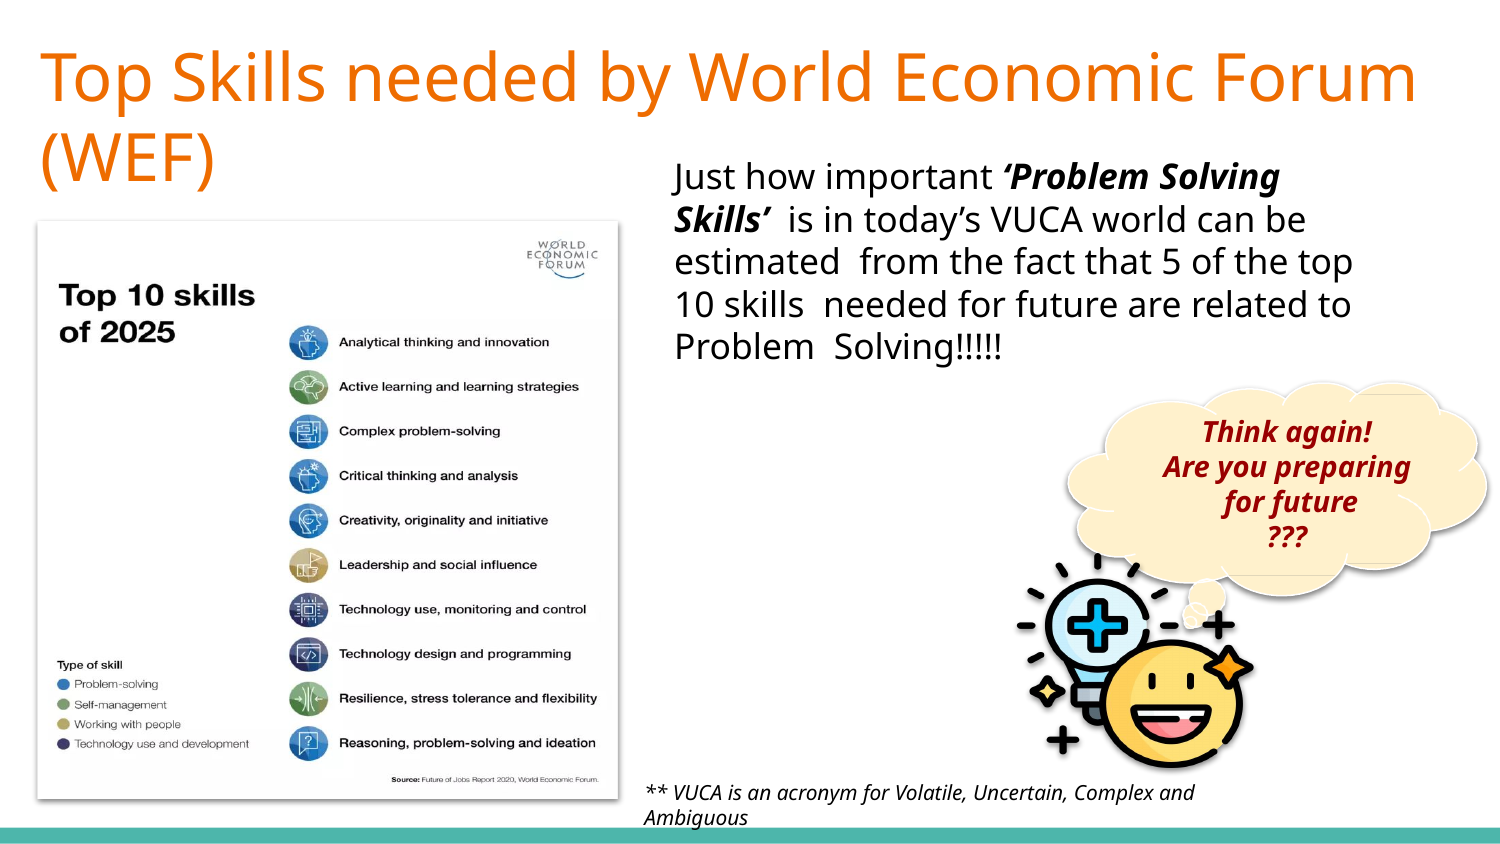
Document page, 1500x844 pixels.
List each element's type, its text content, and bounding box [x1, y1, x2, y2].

text_box ** VUCA is an acronym for Volatile, Uncertain, Complex and Ambiguous [642, 777, 1304, 830]
title Top Skills needed by World Economic Forum (WEF) [38, 32, 1469, 196]
text_box Just how important ‘Problem Solving Skills’ is in today’s VUCA world can be estimated from the fact that 5 of the top 10 skills needed for future are related to Problem Solving!!!!! Think again! Are you preparing for future ??? [672, 152, 1413, 554]
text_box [1057, 375, 1497, 642]
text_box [1006, 547, 1265, 780]
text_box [27, 215, 628, 811]
